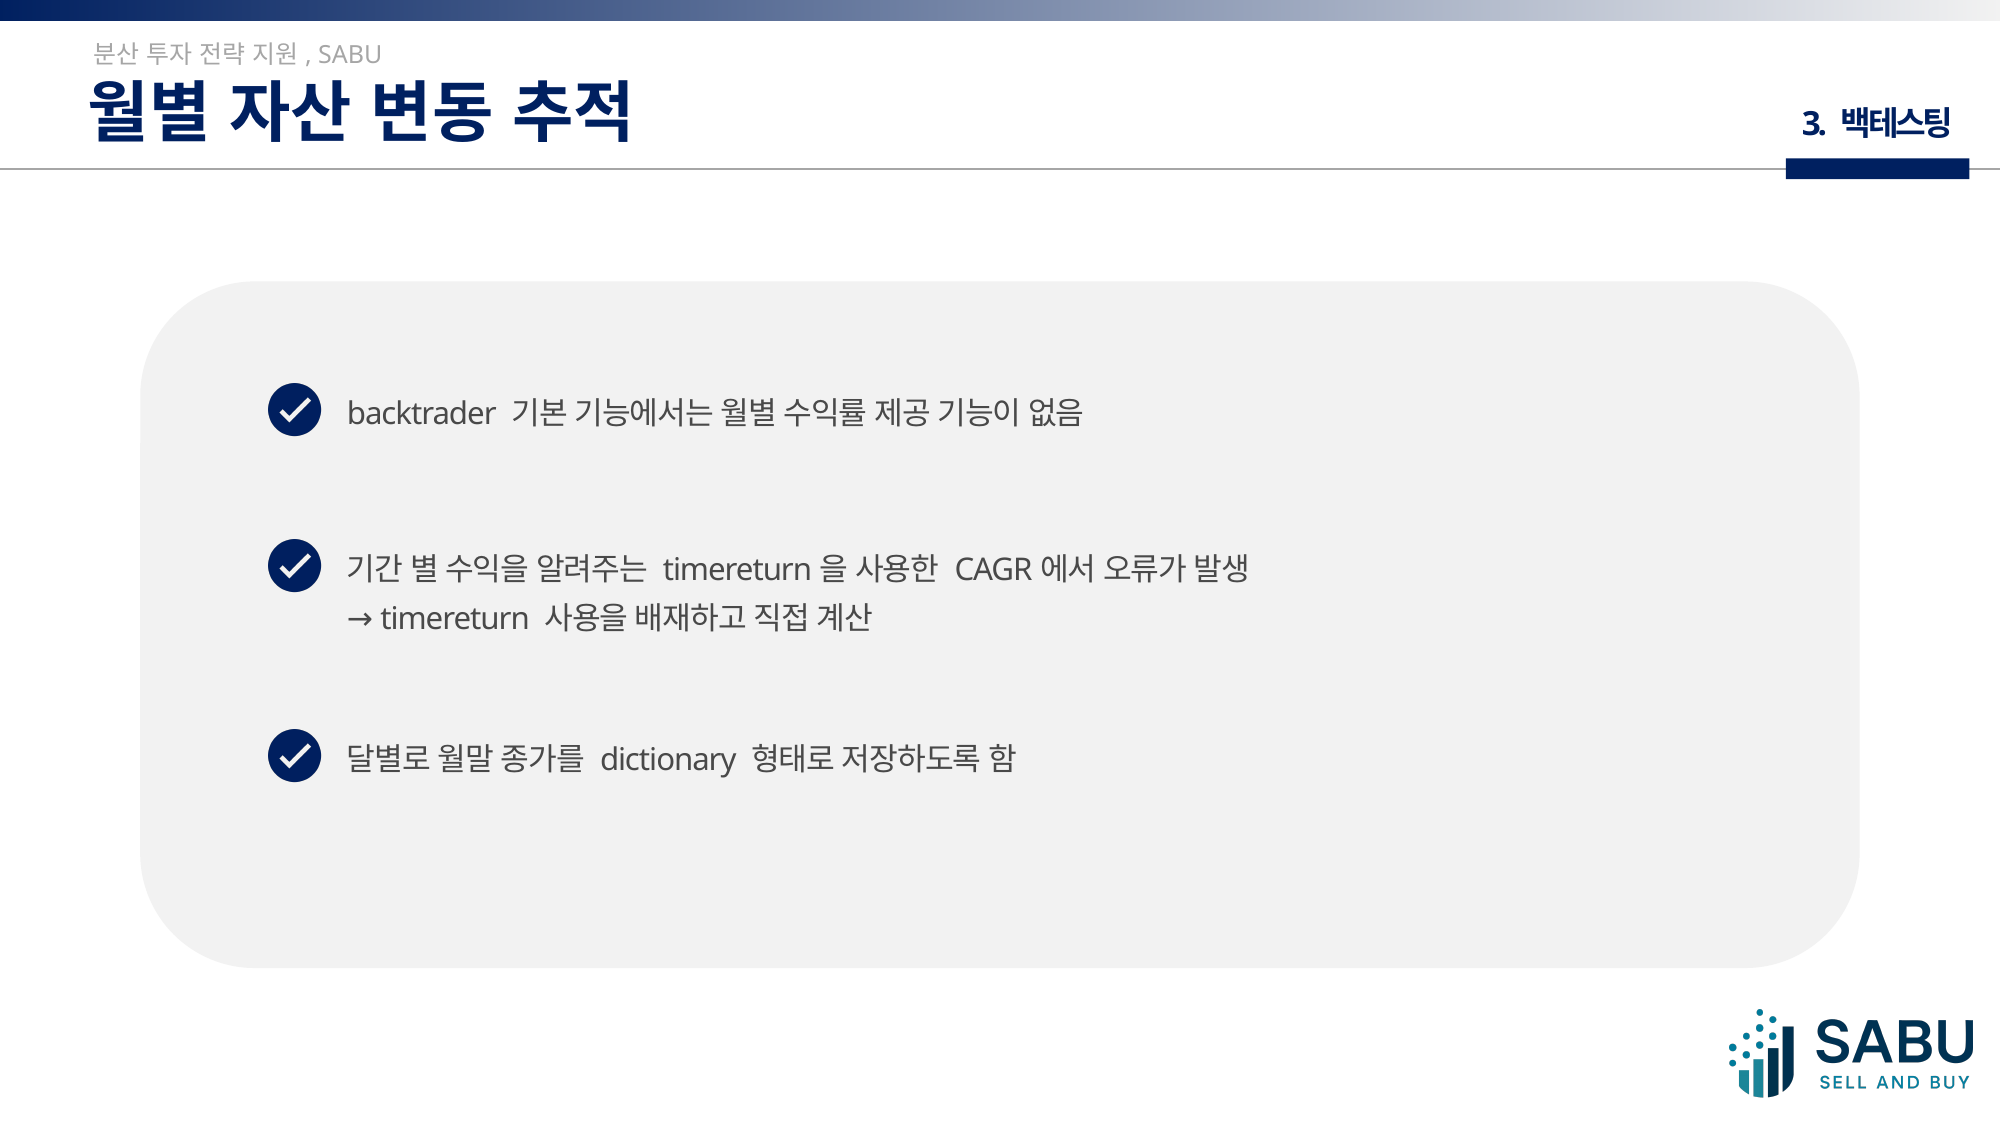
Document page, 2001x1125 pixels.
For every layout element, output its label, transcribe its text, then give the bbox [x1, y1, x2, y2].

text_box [1773, 101, 1983, 180]
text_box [261, 375, 1787, 443]
text_box 분산 투자 전략 지원, SABU [94, 38, 407, 69]
text_box 월별 자산 변동 추적 [87, 70, 809, 151]
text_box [261, 721, 1787, 789]
picture [1729, 1009, 1973, 1098]
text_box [261, 532, 1787, 633]
text_box [138, 279, 1862, 970]
text_box [0, 0, 2000, 22]
